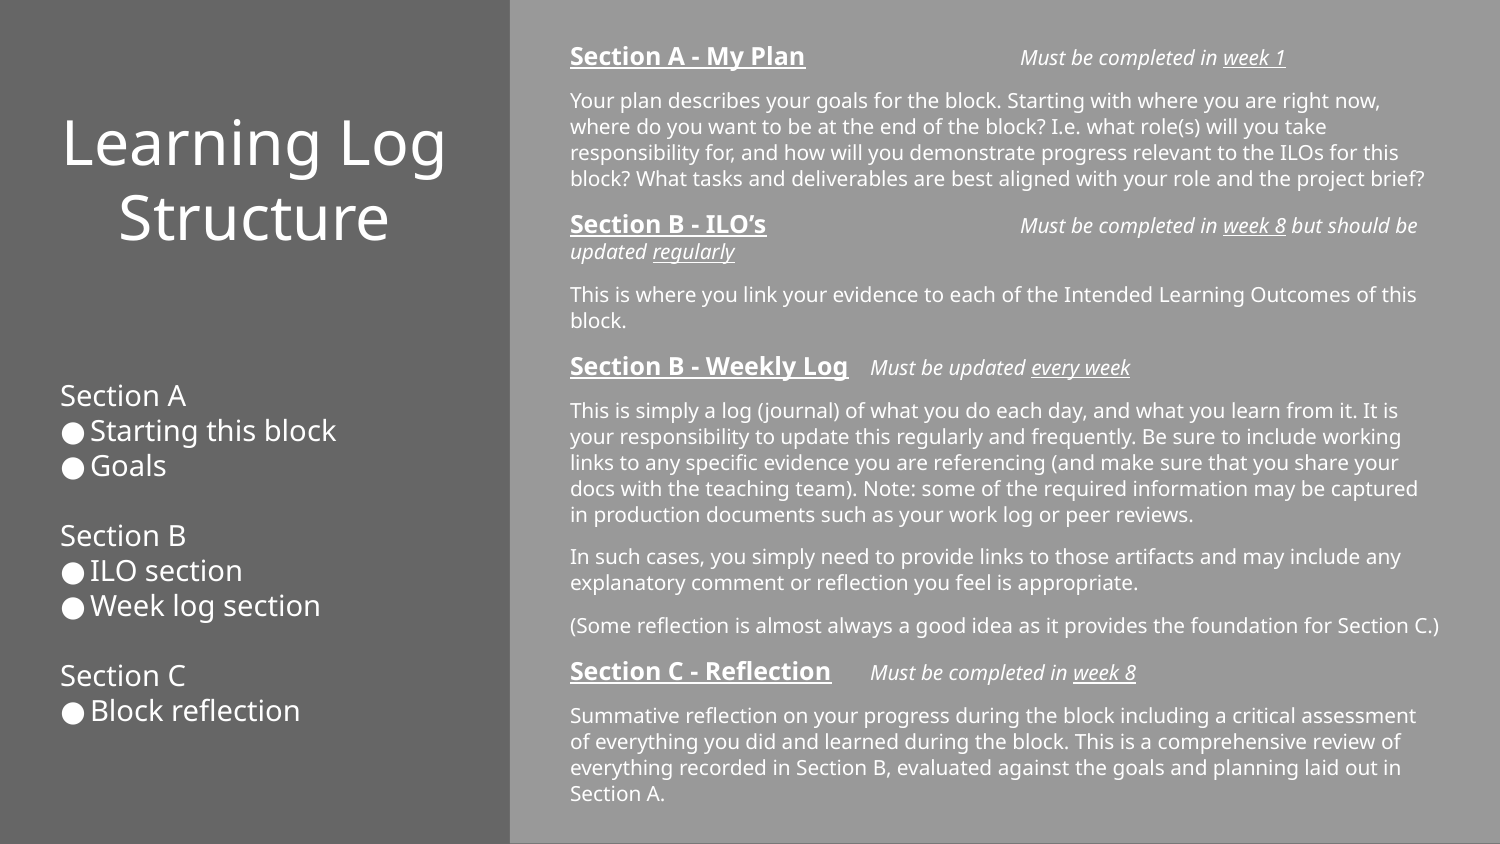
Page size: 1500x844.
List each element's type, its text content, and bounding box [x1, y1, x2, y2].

list Section A - My Plan Must be completed in week 1 Your plan describes your goals for the block. Starting with where you are right now, where do you want to be at the end of the block? I.e. what role(s) will you take responsibility for, and how will you demonstrate progress relevant to the ILOs for this block? What tasks and deliverables are best aligned with your role and the project brief? Section B - ILO’s Must be completed in week 8 but should be updated regularly This is where you link your evidence to each of the Intended Learning Outcomes of this block. Section B - Weekly Log Must be updated every week This is simply a log (journal) of what you do each day, and what you learn from it. It is your responsibility to update this regularly and frequently. Be sure to include working links to any specific evidence you are referencing (and make sure that you share your docs with the teaching team). Note: some of the required information may be captured in production documents such as your work log or peer reviews. In such cases, you simply need to provide links to those artifacts and may include any explanatory comment or reflection you feel is appropriate. (Some reflection is almost always a good idea as it provides the foundation for Section C.) Section C - Reflection Must be completed in week 8 Summative reflection on your progress during the block including a critical assessment of everything you did and learned during the block. This is a comprehensive review of everything recorded in Section B, evaluated against the goals and planning laid out in Section A. [555, 45, 1455, 800]
subtitle Section A Starting this block Goals Section B ILO section Week log section Section C Block reflection [45, 305, 465, 800]
title Learning Log Structure [45, 50, 465, 305]
